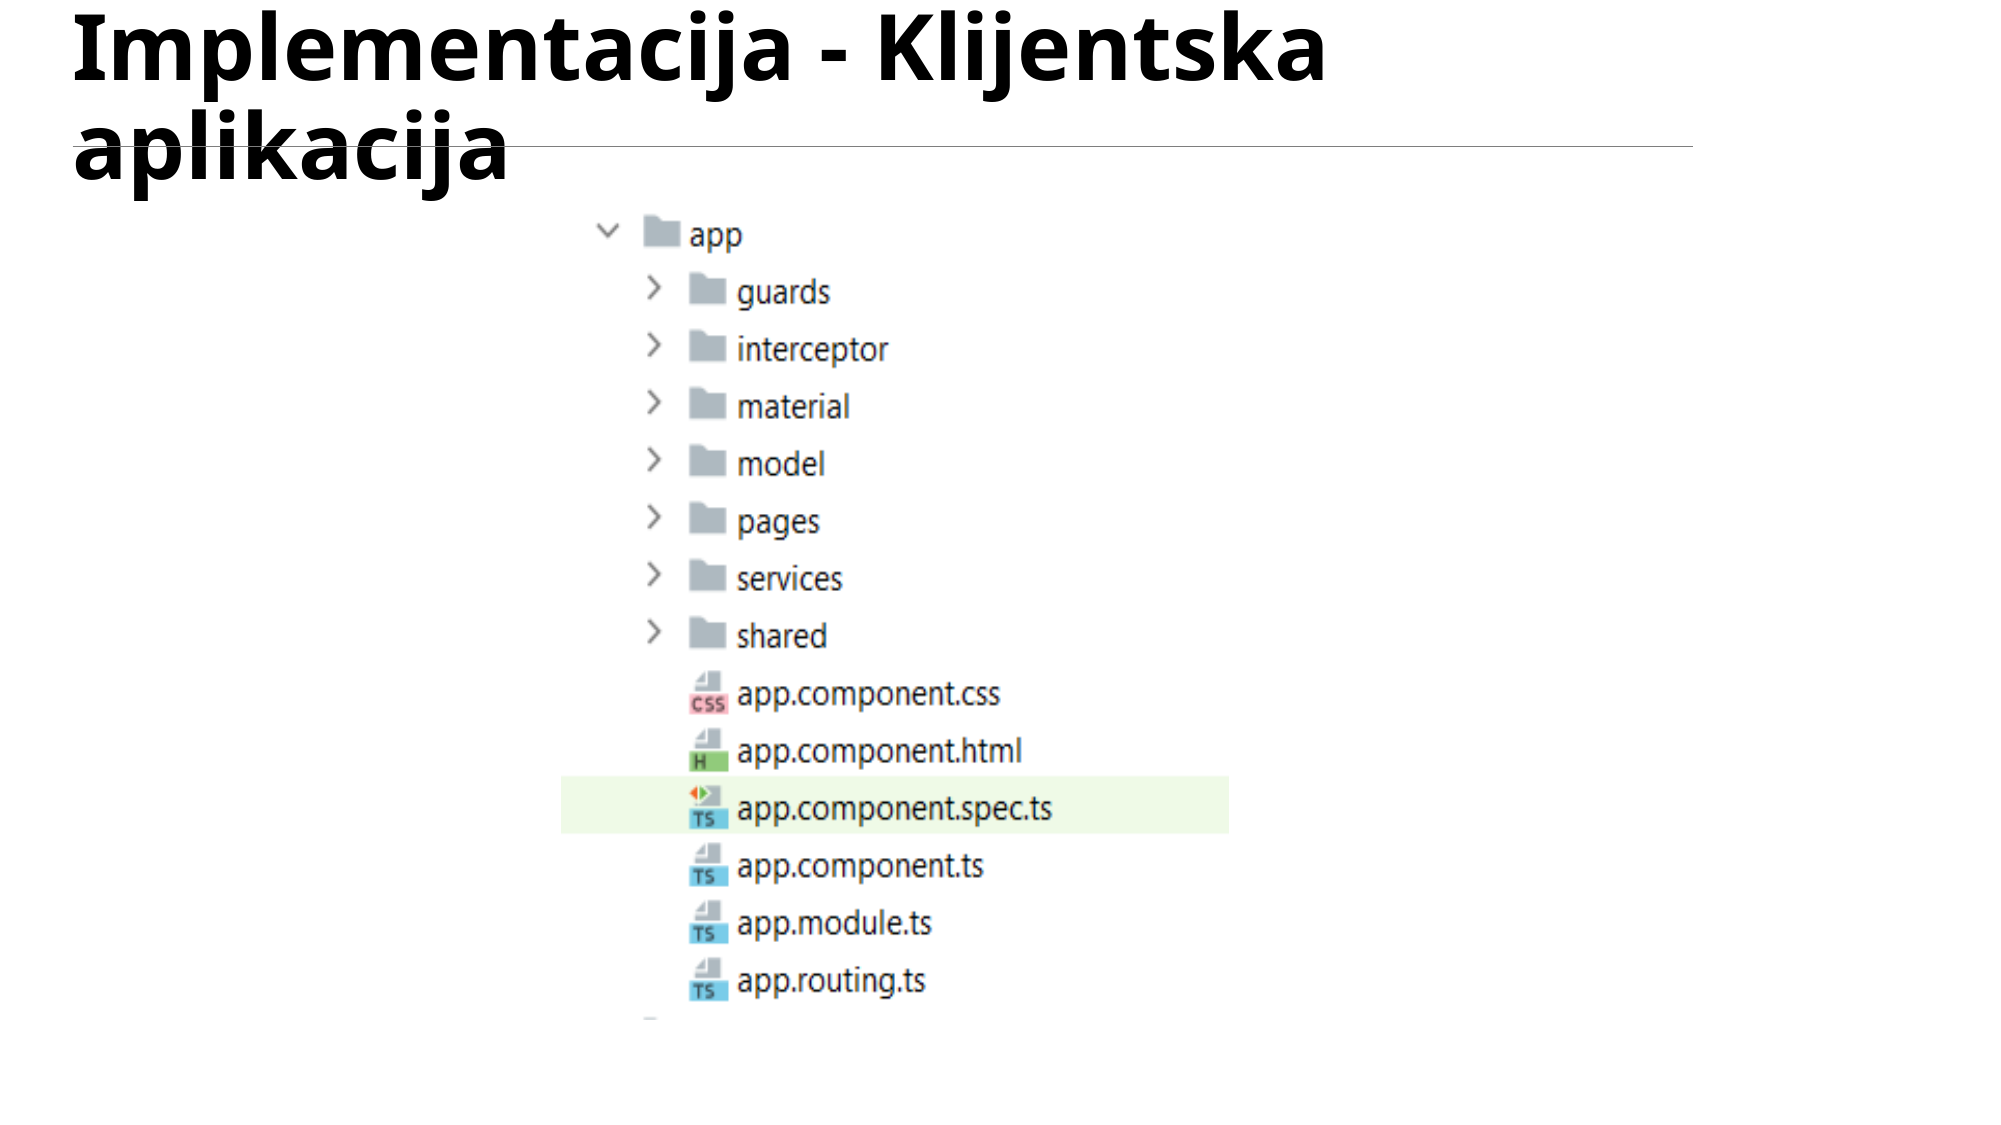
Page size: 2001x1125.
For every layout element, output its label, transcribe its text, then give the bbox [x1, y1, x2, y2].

picture [561, 201, 1229, 1020]
title Implementacija - Klijentska aplikacija [57, 0, 1782, 202]
